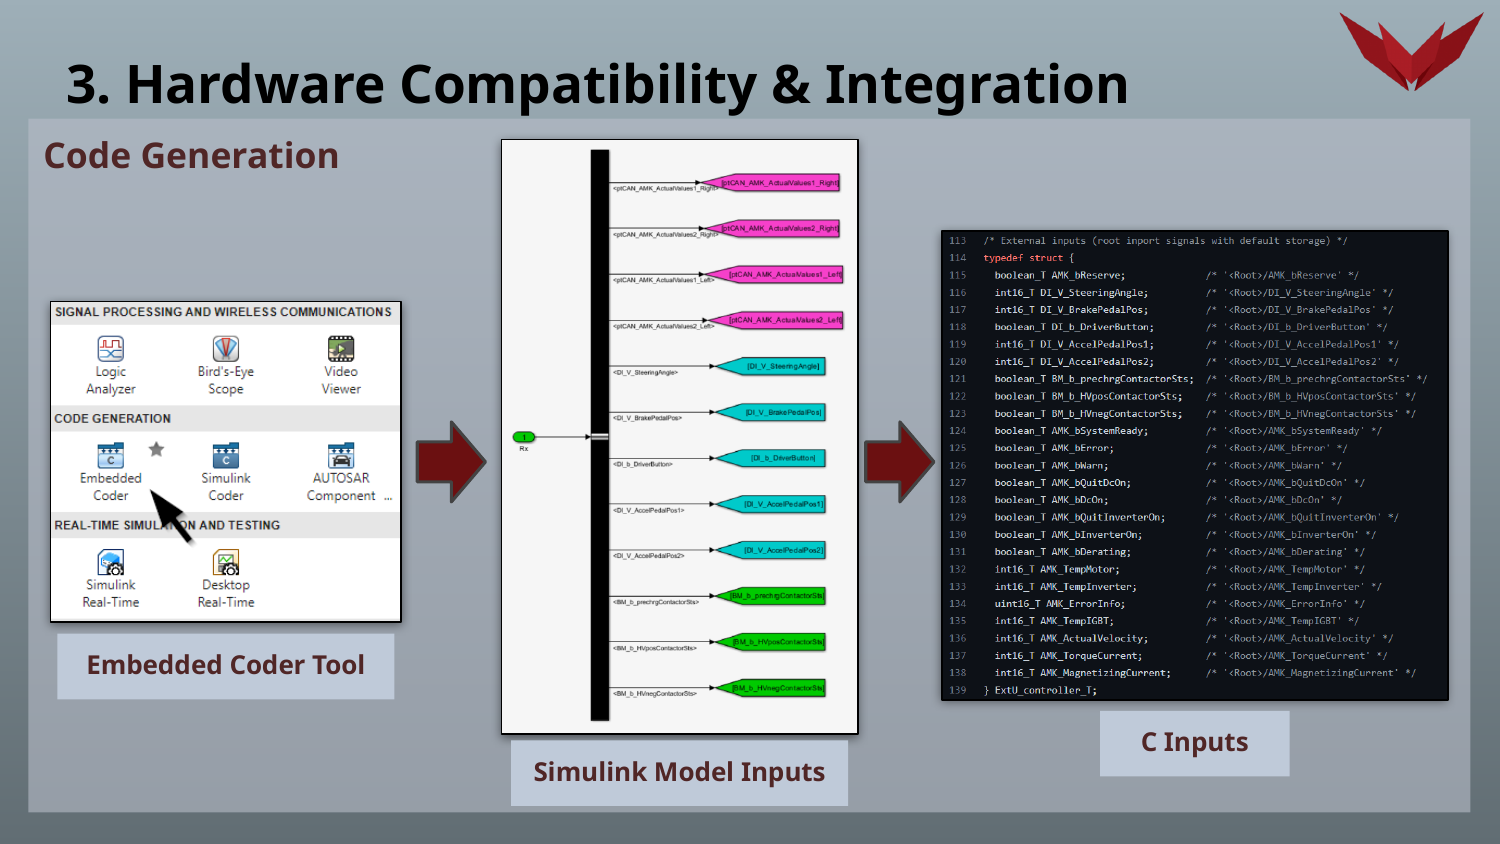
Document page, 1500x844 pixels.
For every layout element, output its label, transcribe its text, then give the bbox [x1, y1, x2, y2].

title 3. Hardware Compatibility & Integration [51, 35, 1449, 118]
picture [1339, 12, 1487, 91]
text_box [865, 421, 934, 502]
text_box Code Generation [28, 118, 1471, 813]
picture [50, 302, 401, 622]
list C Inputs [1100, 710, 1290, 777]
text_box [417, 421, 486, 502]
list Embedded Coder Tool [57, 633, 395, 700]
picture [502, 139, 858, 734]
list Simulink Model Inputs [511, 742, 849, 806]
picture [942, 231, 1448, 700]
